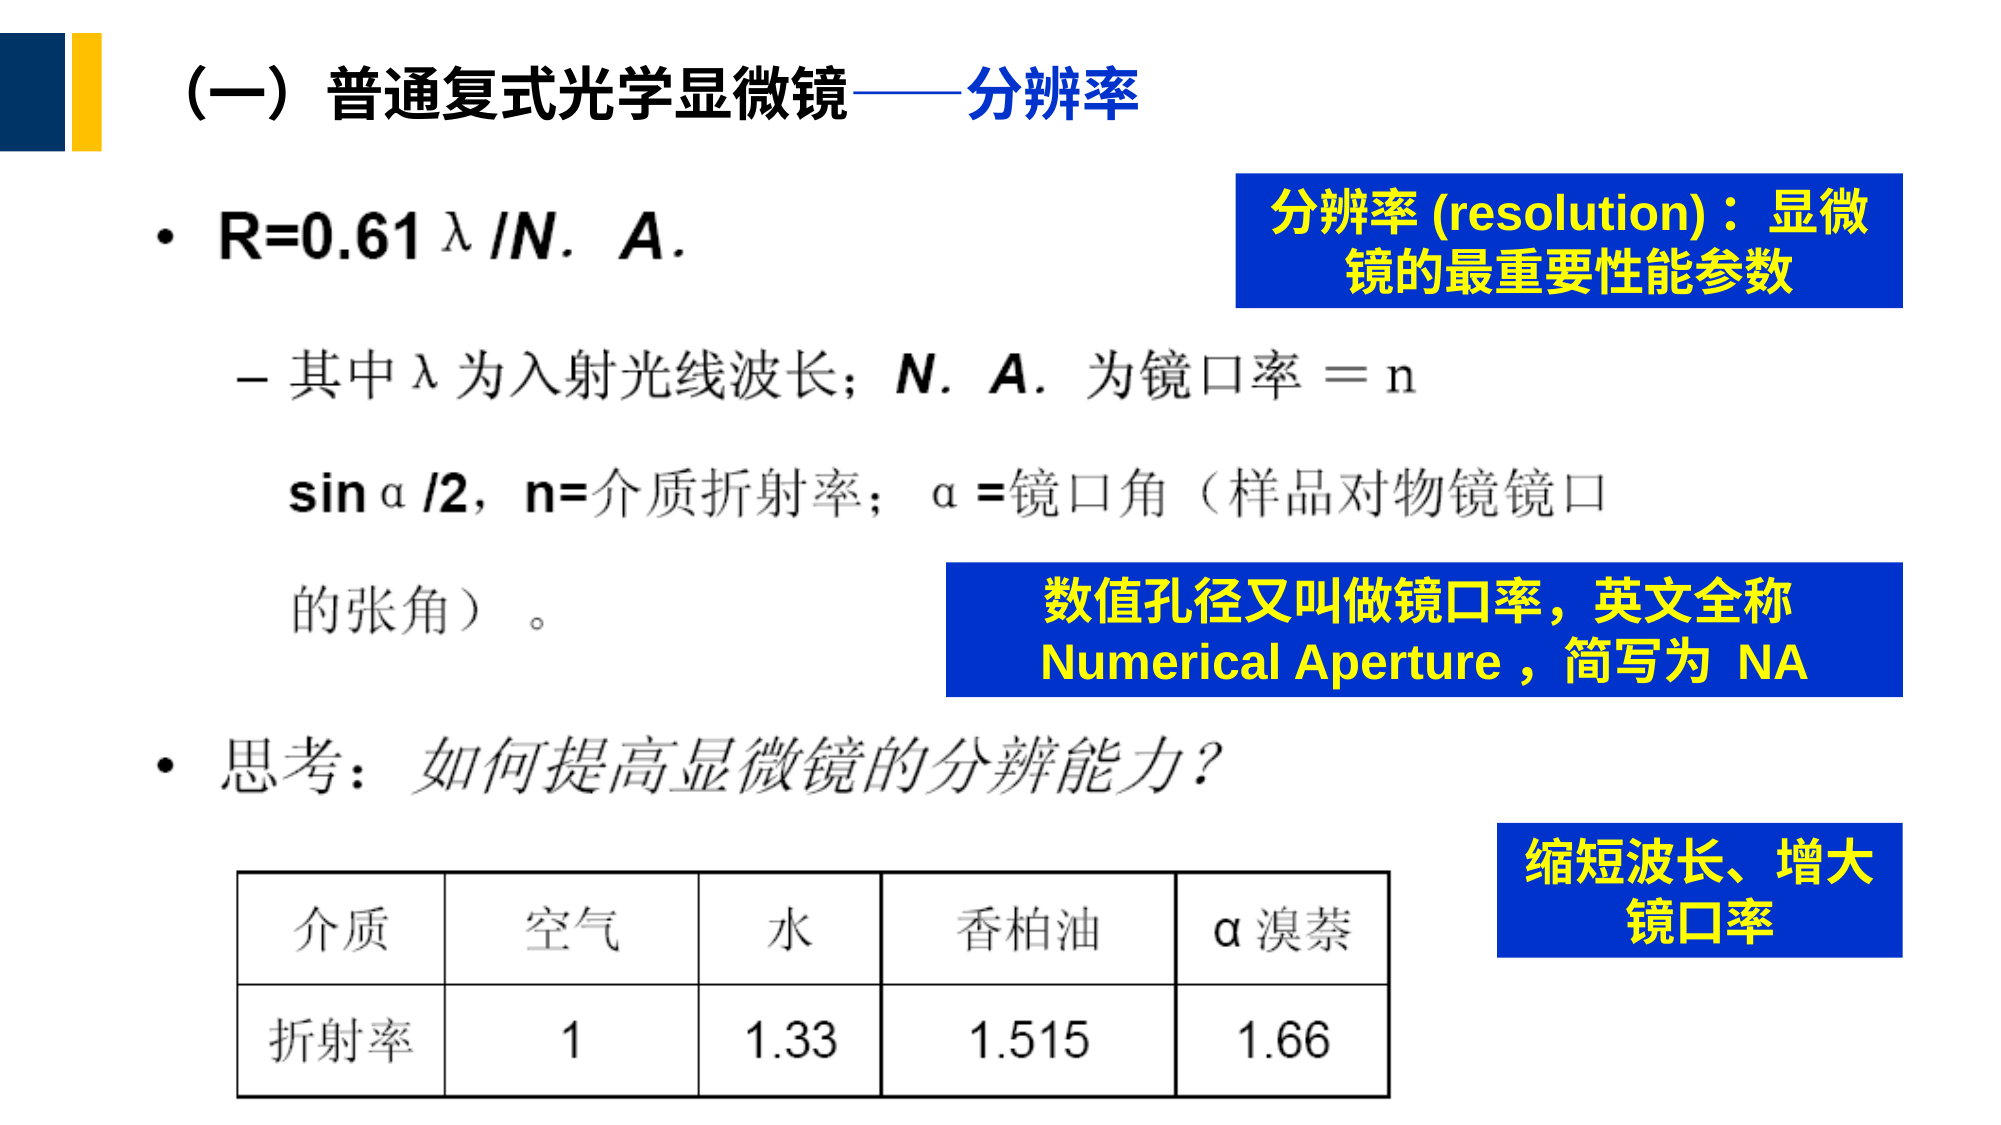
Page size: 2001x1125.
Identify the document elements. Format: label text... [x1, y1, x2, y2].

text_box 数值孔径又叫做镜口率，英文全称Numerical Aperture，简写为 NA [1629, 562, 1903, 698]
picture [128, 165, 1629, 1125]
title （一）普通复式光学显微镜——分辨率 [135, 33, 1950, 152]
text_box 分辨率(resolution)：显微镜的最重要性能参数 [1629, 173, 1903, 309]
text_box 缩短波长、增大镜口率 [1497, 822, 1903, 958]
